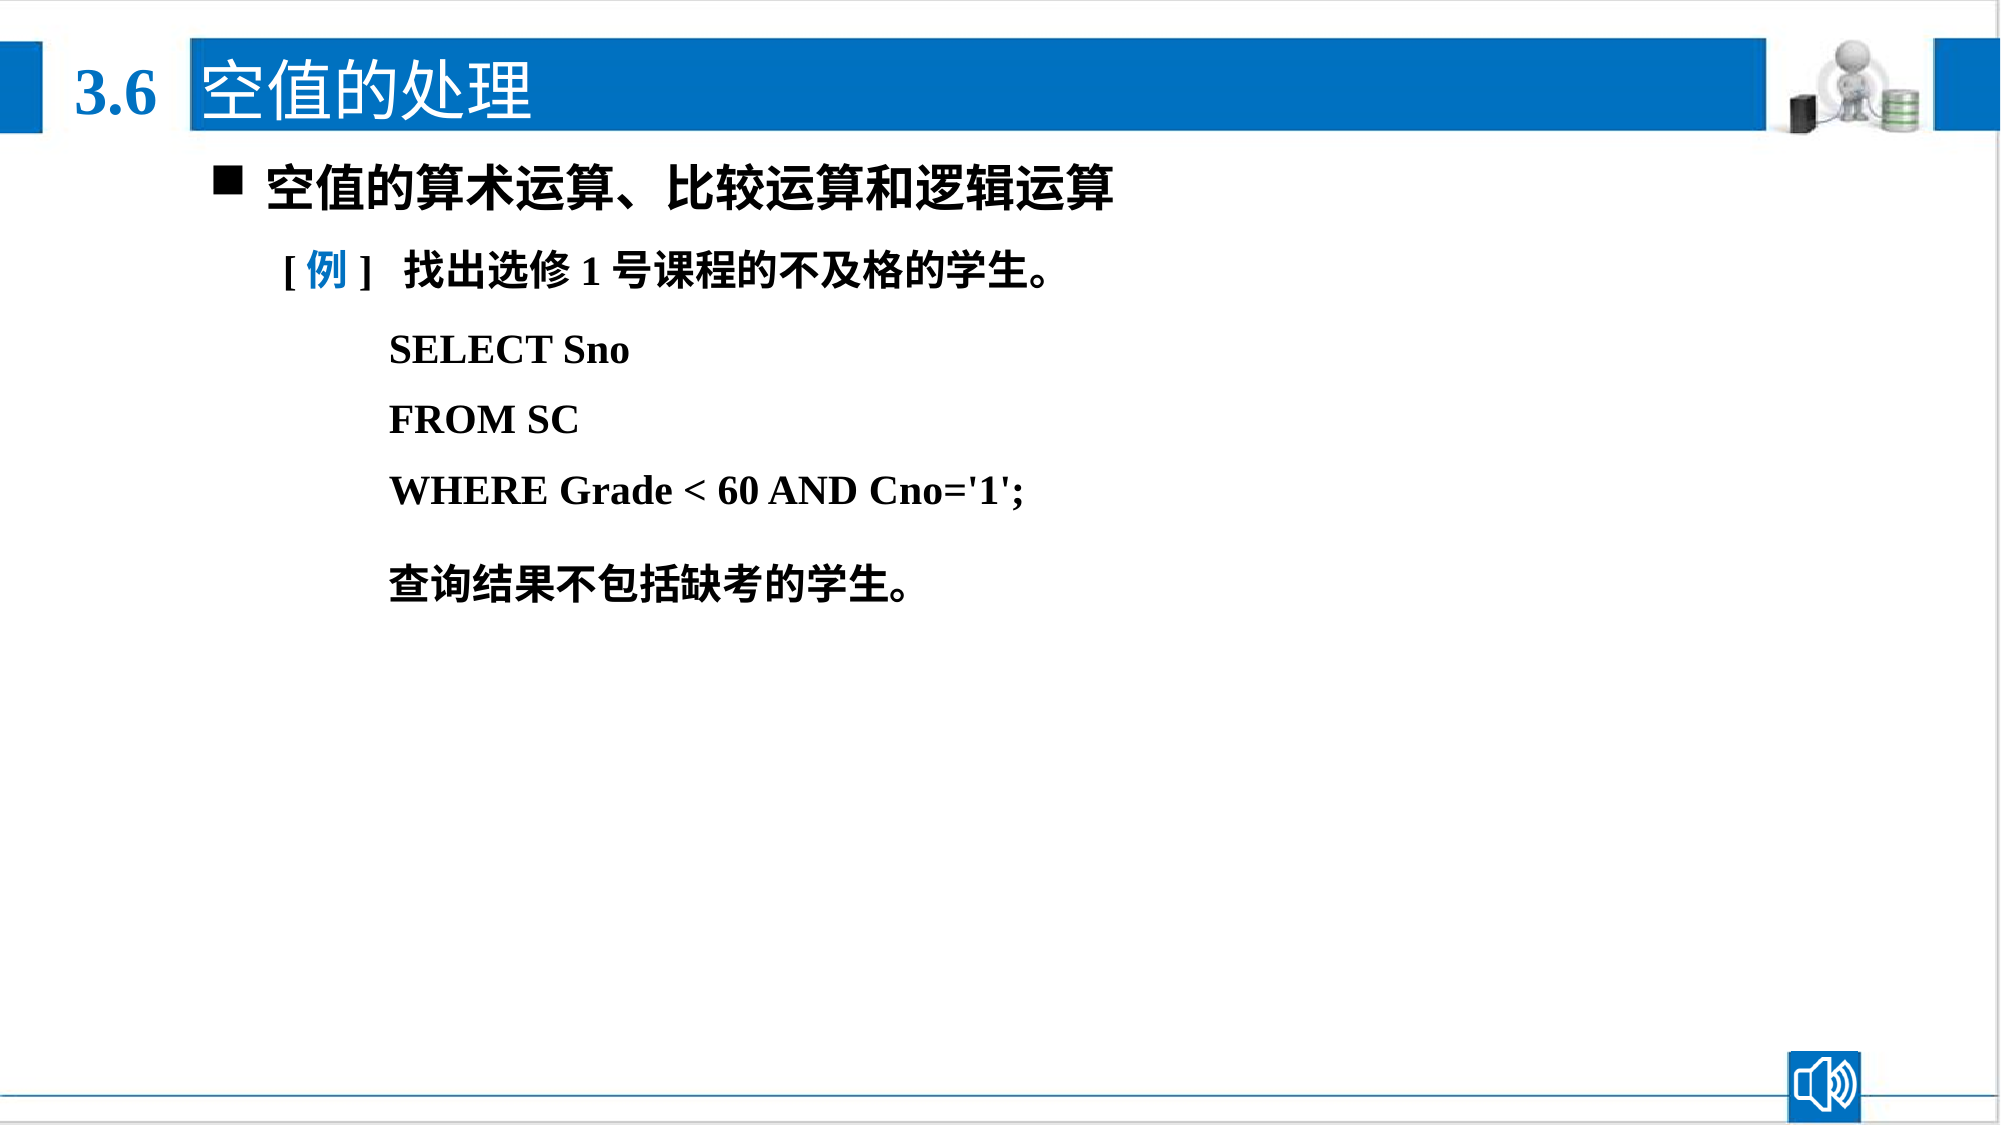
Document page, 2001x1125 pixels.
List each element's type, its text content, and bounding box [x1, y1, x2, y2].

text_box 空值的算术运算、比较运算和逻辑运算 [194, 148, 1709, 224]
text_box 空值的处理 [184, 41, 894, 136]
text_box SELECT Sno FROM SC WHERE Grade < 60 AND Cno='1'; [373, 314, 1875, 521]
text_box 查询结果不包括缺考的学生。 [373, 550, 1875, 616]
picture [0, 0, 2001, 1125]
text_box 3.6 [59, 40, 233, 136]
text_box [例] 找出选修1号课程的不及格的学生。 [268, 236, 1769, 302]
